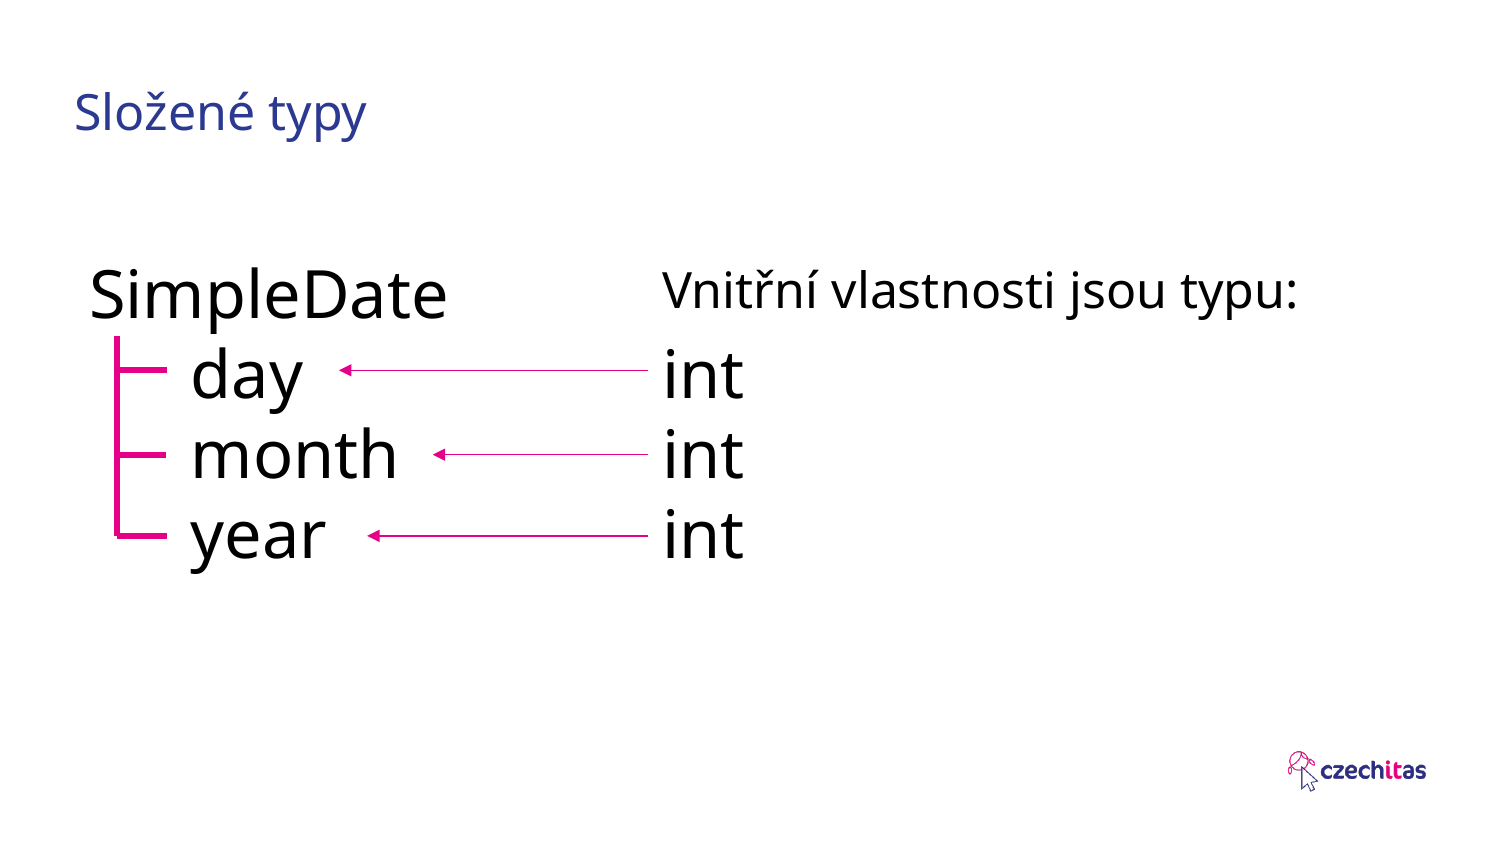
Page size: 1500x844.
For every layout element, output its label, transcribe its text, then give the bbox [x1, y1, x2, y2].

text_box SimpleDate day int month int year int [74, 244, 778, 600]
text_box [116, 335, 168, 537]
title Složené typy [74, 71, 1426, 148]
text_box Vnitřní vlastnosti jsou typu: [647, 251, 1426, 328]
picture [1287, 751, 1426, 792]
